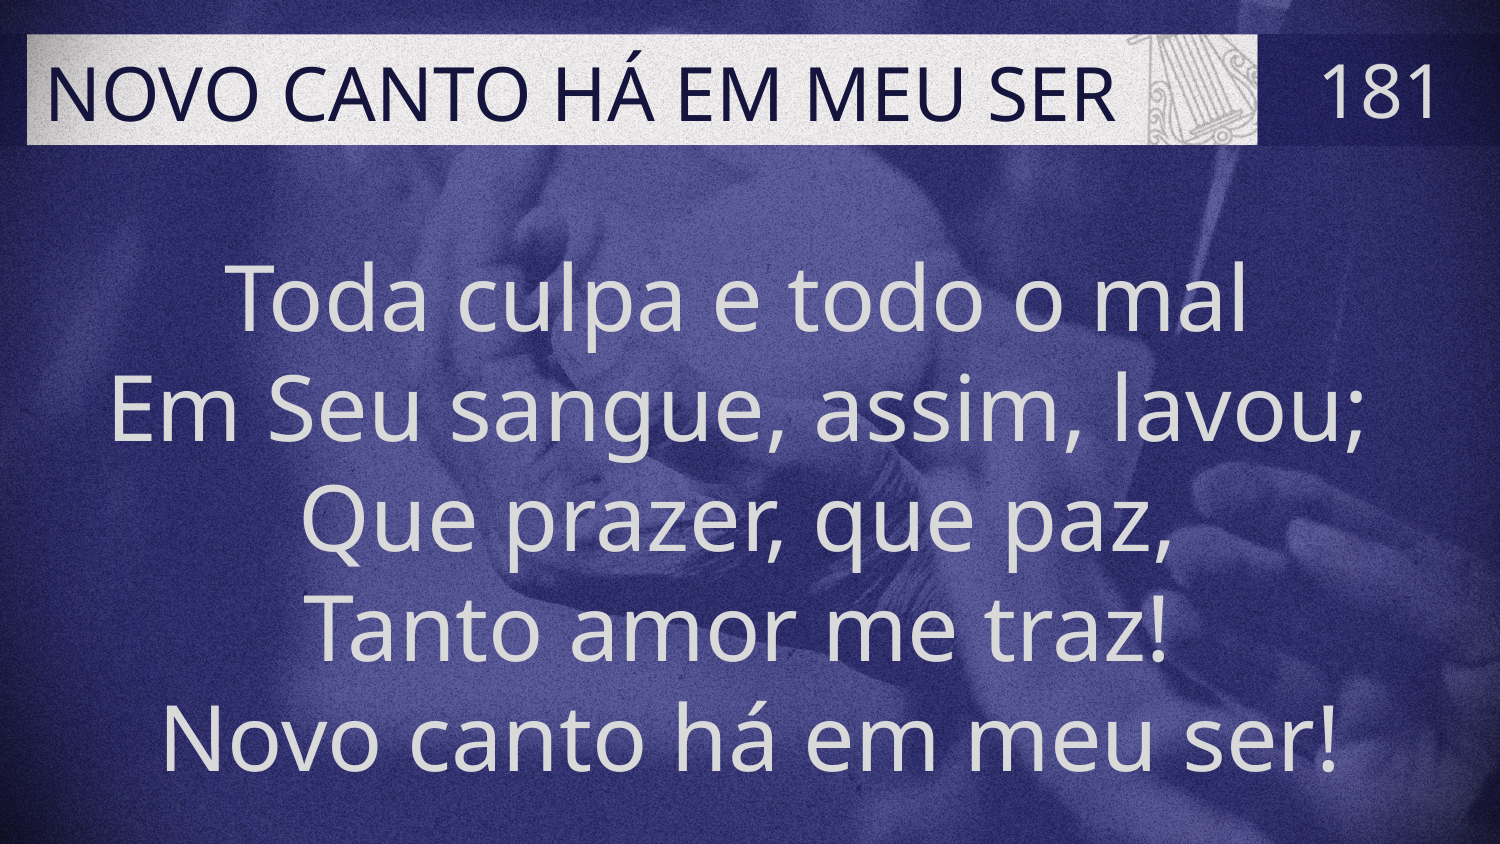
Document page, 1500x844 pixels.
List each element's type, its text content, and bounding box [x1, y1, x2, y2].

list Toda culpa e todo o mal Em Seu sangue, assim, lavou; Que prazer, que paz, Tanto amor me traz! Novo canto há em meu ser! [0, 185, 1500, 844]
list 181 [1281, 36, 1483, 143]
title NOVO CANTO HÁ EM MEU SER [29, 33, 1258, 151]
picture [0, 0, 1500, 185]
